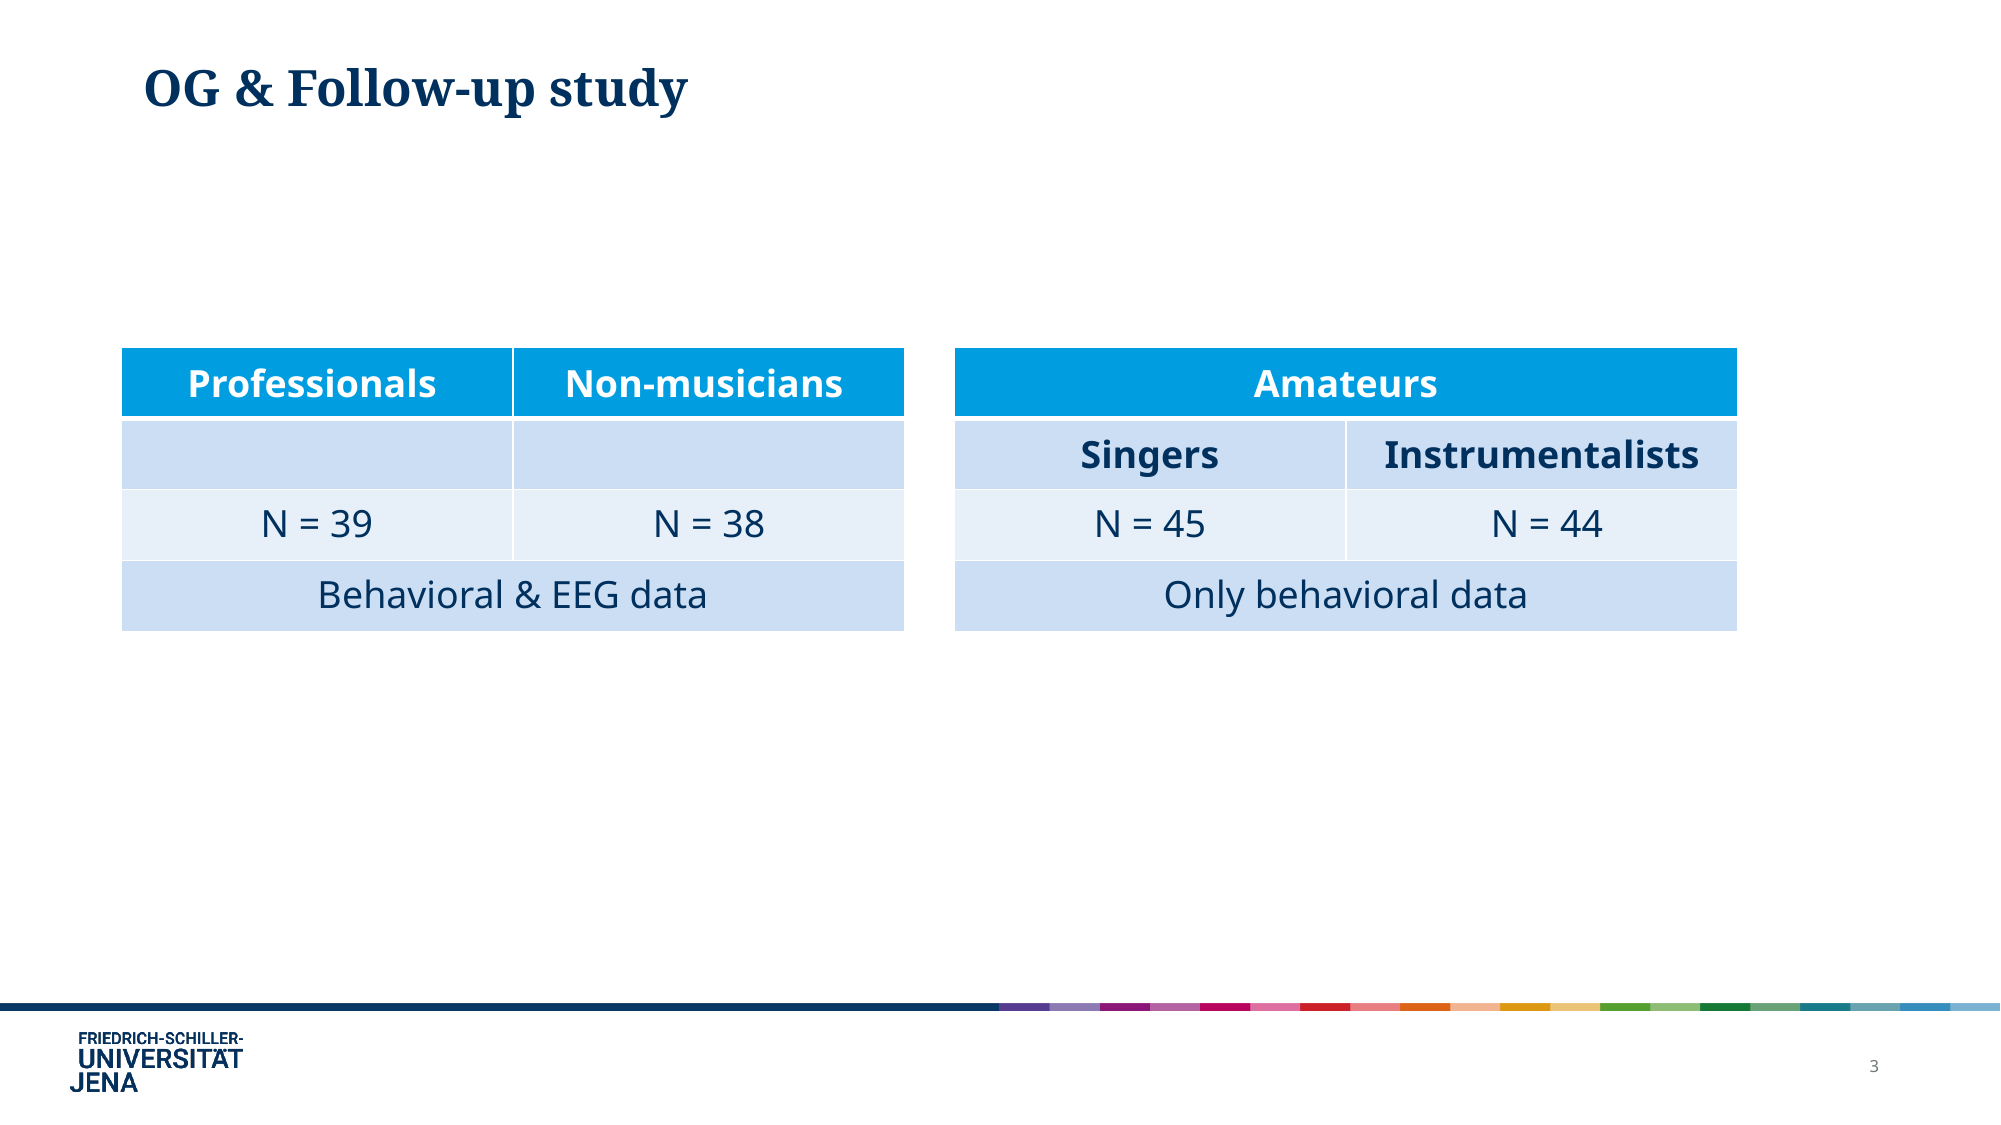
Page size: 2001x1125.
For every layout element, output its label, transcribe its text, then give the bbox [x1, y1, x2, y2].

table_cell N = 45 [955, 490, 1345, 560]
table_cell N = 39 [122, 490, 512, 560]
table_cell [514, 421, 904, 489]
table_header Amateurs [955, 348, 1737, 416]
table_cell Singers [955, 421, 1345, 489]
table_cell Behavioral & EEG data [122, 561, 904, 631]
table_cell Only behavioral data [955, 561, 1737, 631]
title OG & Follow-up study [143, 56, 1880, 169]
table_cell N = 38 [514, 490, 904, 560]
table_cell N = 44 [1347, 490, 1737, 560]
picture [70, 1032, 243, 1092]
table_cell [122, 421, 512, 489]
table_header Professionals [122, 348, 512, 416]
table_header Non-musicians [514, 348, 904, 416]
table_cell Instrumentalists [1347, 421, 1737, 489]
picture [999, 1003, 2000, 1011]
